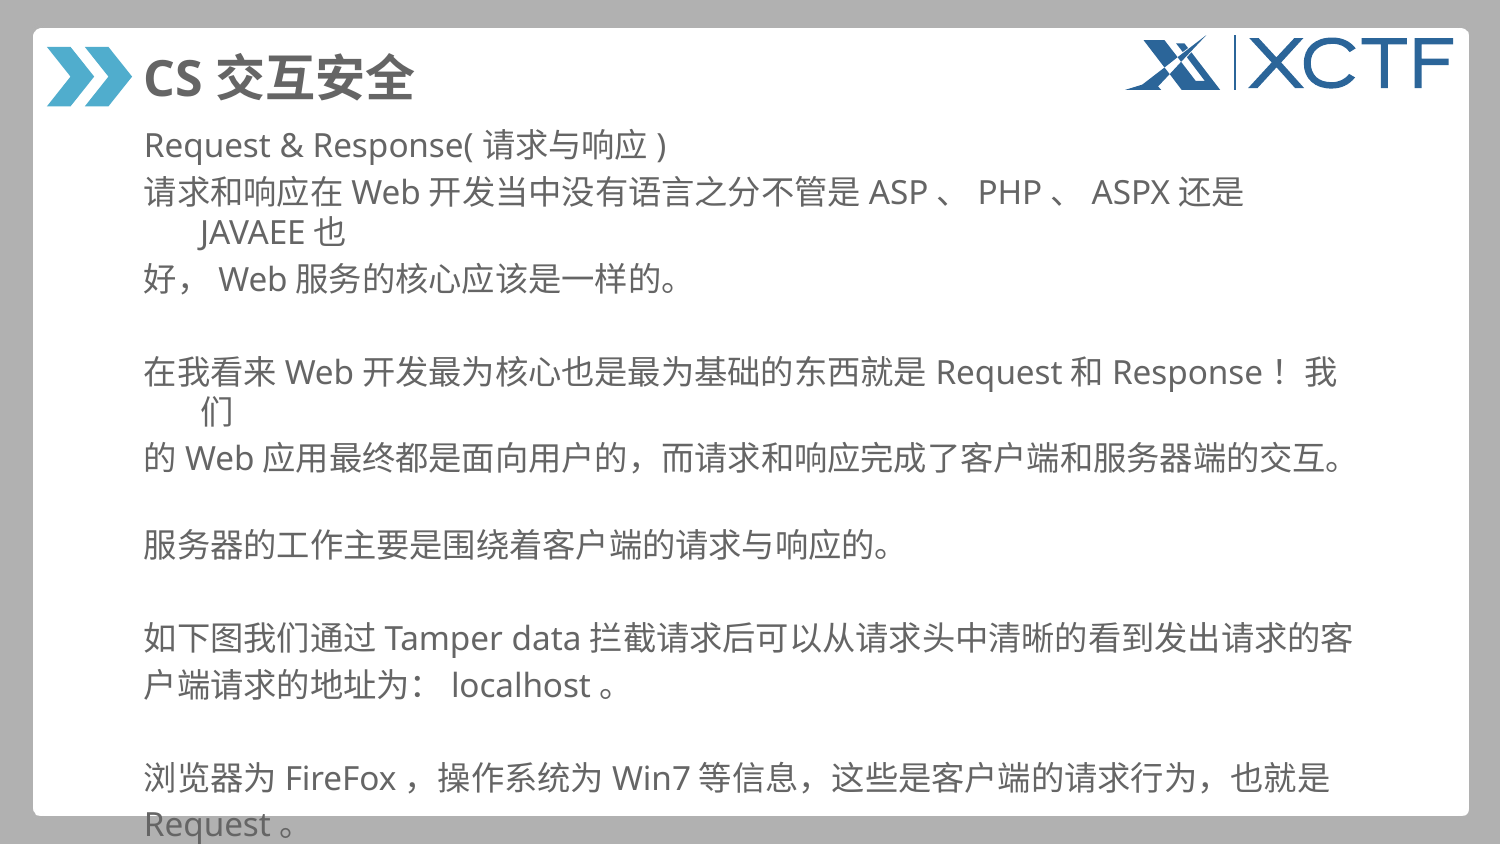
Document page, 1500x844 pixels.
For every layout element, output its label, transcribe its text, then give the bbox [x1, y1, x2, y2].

list Request & Response(请求与响应) 请求和响应在Web开发当中没有语言之分不管是ASP、PHP、ASPX还是JAVAEE也 好，Web服务的核心应该是一样的。 在我看来Web开发最为核心也是最为基础的东西就是Request和Response！我们 的Web应用最终都是面向用户的，而请求和响应完成了客户端和服务器端的交互。 服务器的工作主要是围绕着客户端的请求与响应的。 如下图我们通过Tamper data拦截请求后可以从请求头中清晰的看到发出请求的客 户端请求的地址为：localhost。 浏览器为FireFox，操作系统为Win7等信息，这些是客户端的请求行为，也就是 Request。 [128, 117, 1372, 762]
picture [0, 0, 1500, 844]
title CS交互安全 [128, 35, 1125, 117]
